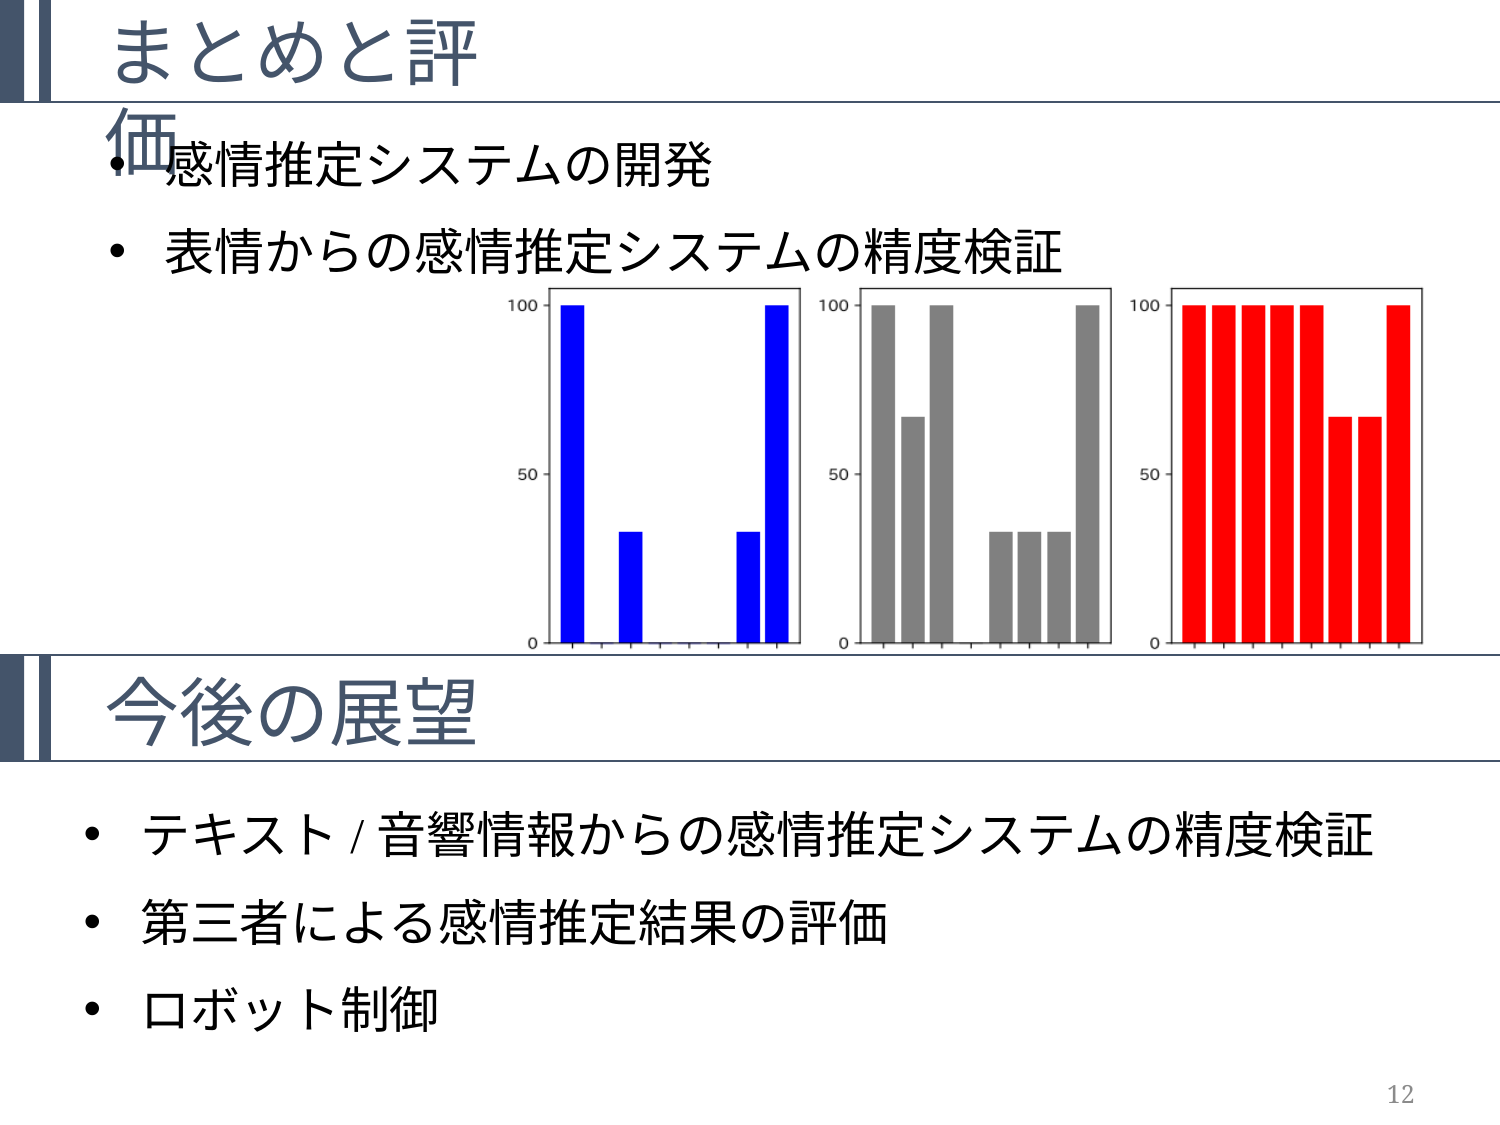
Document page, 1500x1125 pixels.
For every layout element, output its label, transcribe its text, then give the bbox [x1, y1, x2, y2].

text_box 感情推定システムの開発 表情からの感情推定システムの精度検証 [93, 125, 1079, 288]
picture [506, 284, 1430, 650]
text_box まとめと評価 [89, 103, 544, 193]
text_box [38, 0, 52, 101]
slide_number 12 [1092, 1065, 1430, 1125]
text_box まとめと評価 [89, 0, 544, 101]
text_box [0, 0, 25, 101]
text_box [0, 655, 1500, 1049]
